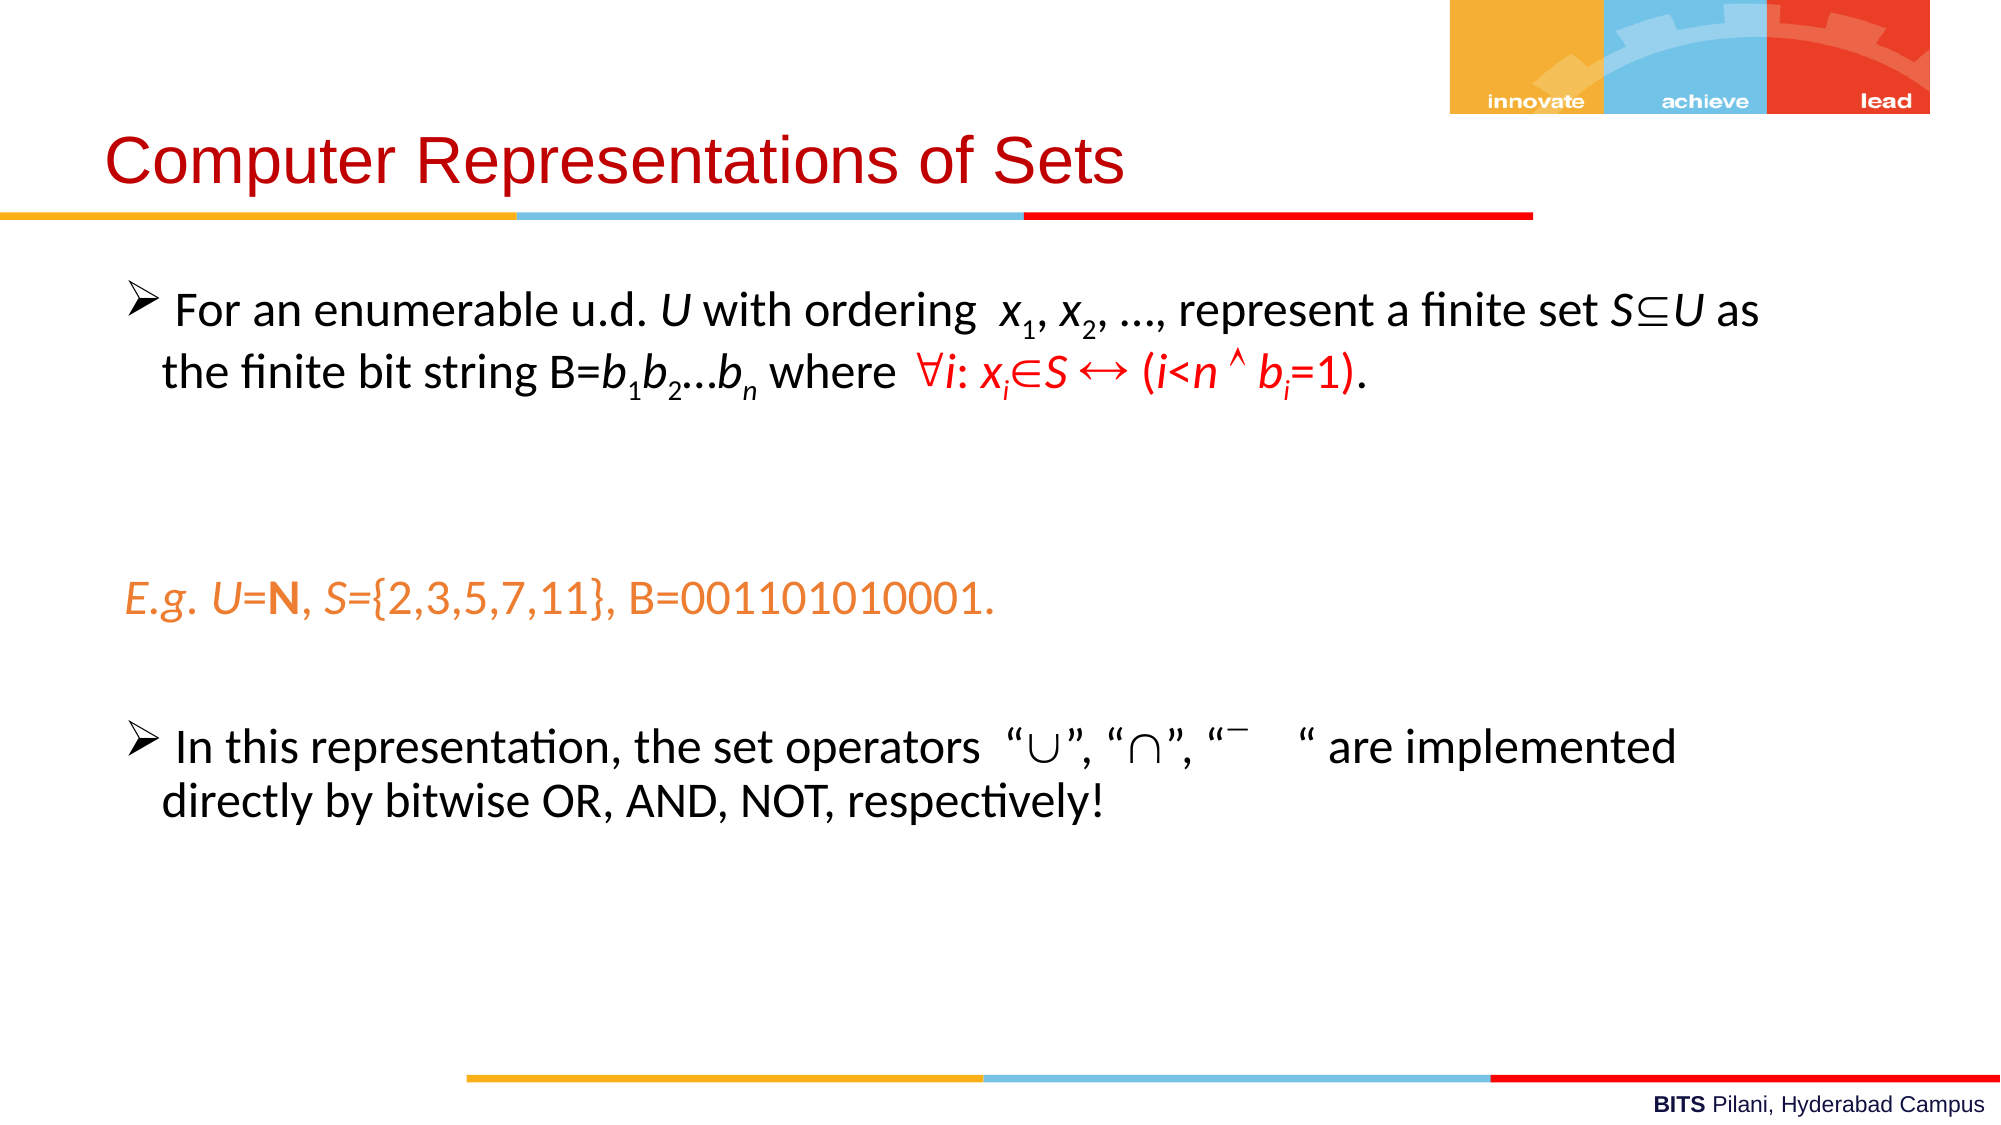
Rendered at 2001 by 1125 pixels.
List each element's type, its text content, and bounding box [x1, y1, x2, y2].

list For an enumerable u.d. U with ordering x1, x2, …, represent a finite set SU as the finite bit string B=b1b2…bn where i: xiS  (i<n  bi=1). E.g. U=N, S={2,3,5,7,11}, B=001101010001. In this representation, the set operators “”, “”, “ “ are implemented directly by bitwise OR, AND, NOT, respectively! [109, 270, 1815, 962]
picture [1449, 0, 1930, 114]
title Computer Representations of Sets [89, 52, 1815, 271]
